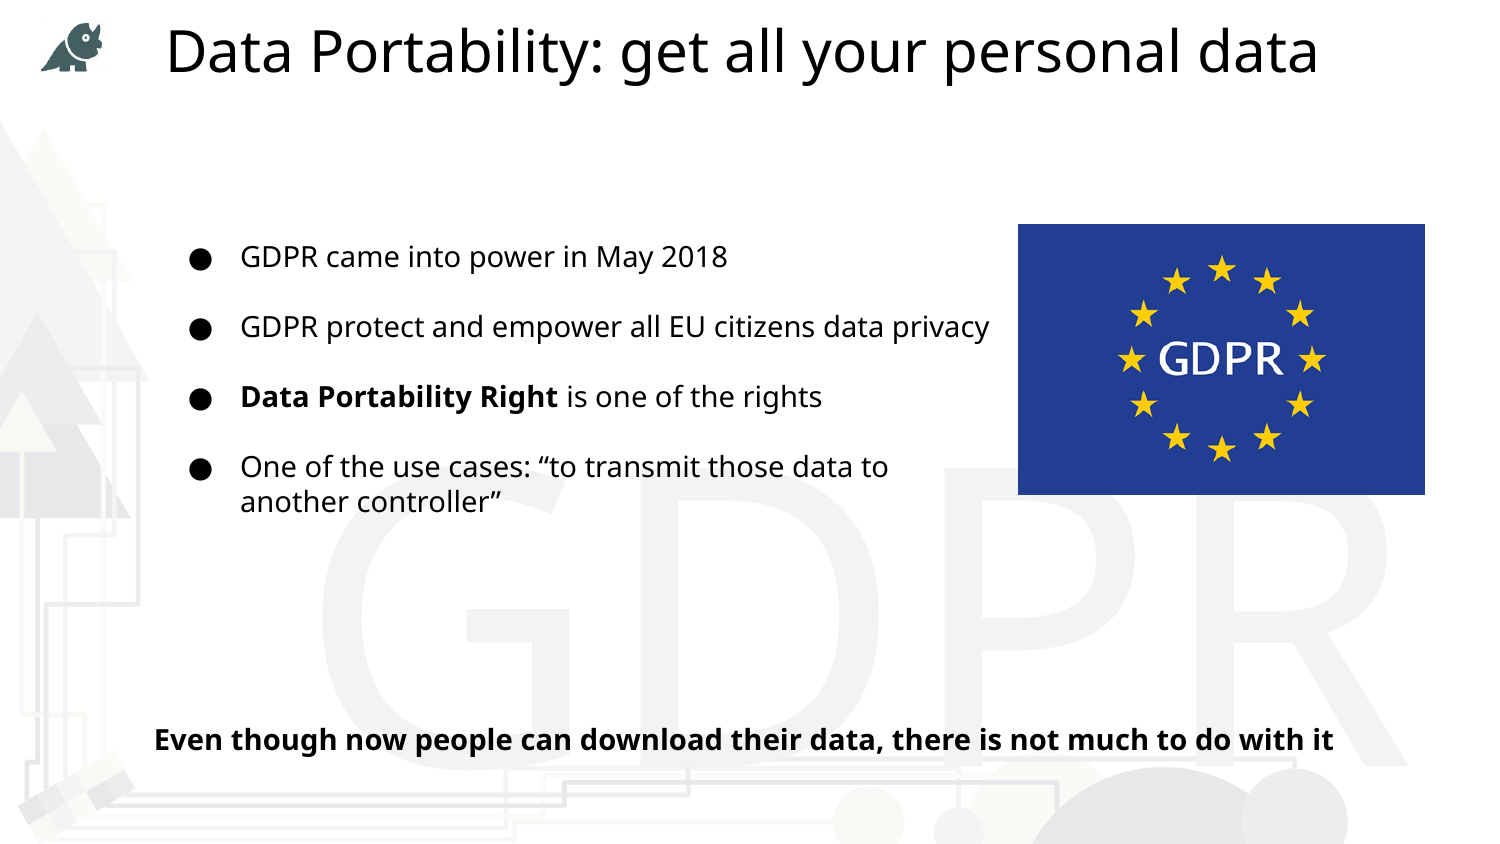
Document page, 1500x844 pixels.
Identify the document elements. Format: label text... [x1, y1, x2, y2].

text_box Even though now people can download their data, there is not much to do with it [138, 705, 1416, 828]
text_box GDPR came into power in May 2018 GDPR protect and empower all EU citizens data privacy Data Portability Right is one of the rights One of the use cases: “to transmit those data to another controller” [150, 223, 1019, 576]
picture [0, 0, 1500, 844]
text_box GDPR [207, 334, 1500, 828]
text_box Data Portability: get all your personal data [149, 0, 1500, 94]
